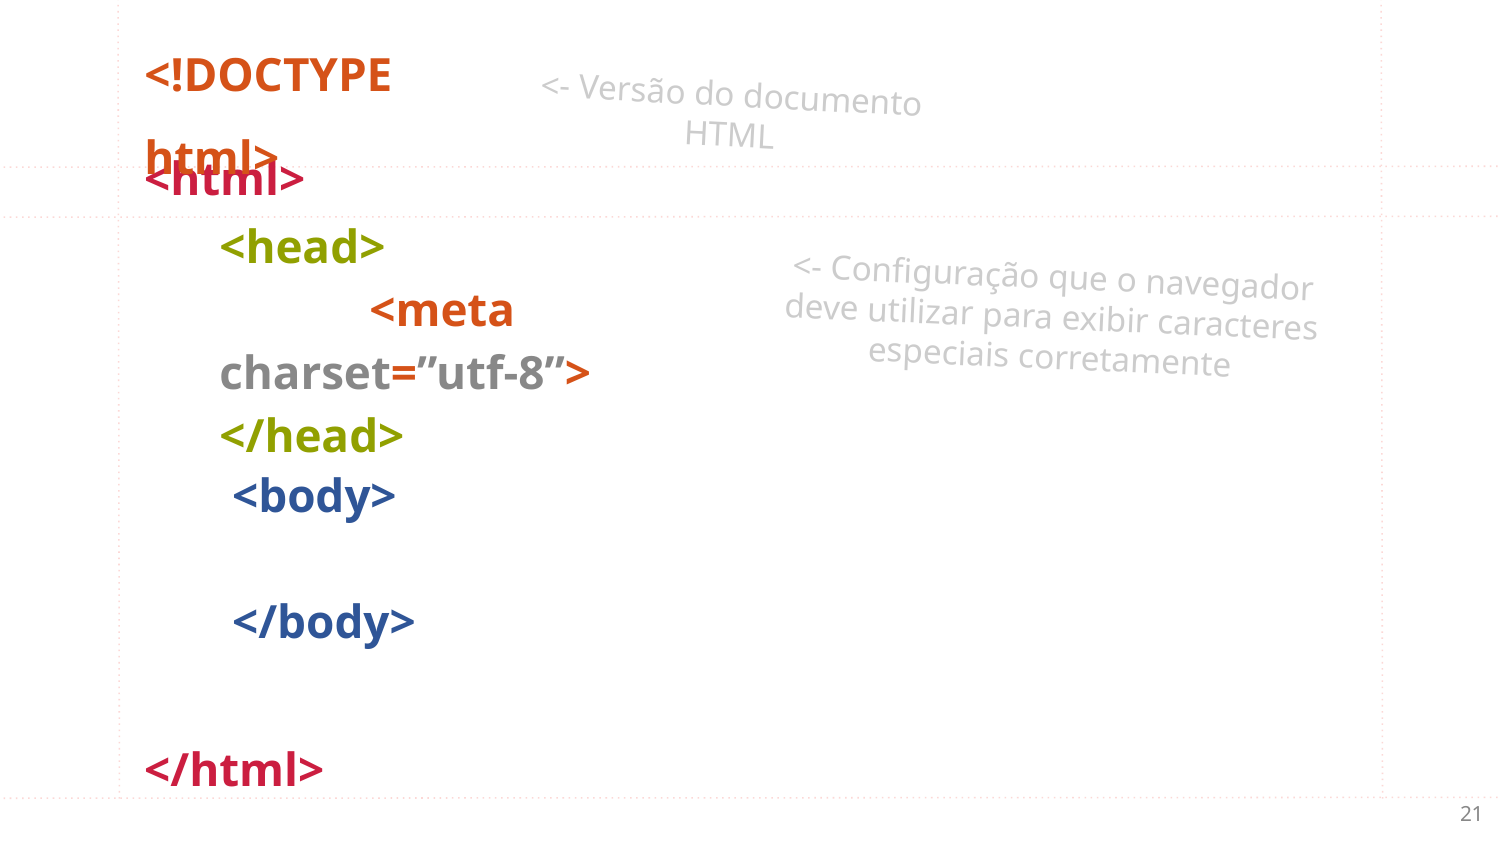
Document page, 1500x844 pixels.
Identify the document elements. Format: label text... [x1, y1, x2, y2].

text_box <html> [129, 155, 349, 218]
text_box <body> </body> [217, 504, 534, 651]
text_box <- Versão do documento HTML [534, 55, 979, 149]
text_box <!DOCTYPE html> [129, 47, 534, 155]
text_box </html> [129, 700, 399, 809]
text_box <head> <meta charset=”utf-8”> </head> [204, 201, 782, 504]
text_box <- Configuração que o navegador deve utilizar para exibir caracteres especiais corretamente [782, 236, 1368, 386]
